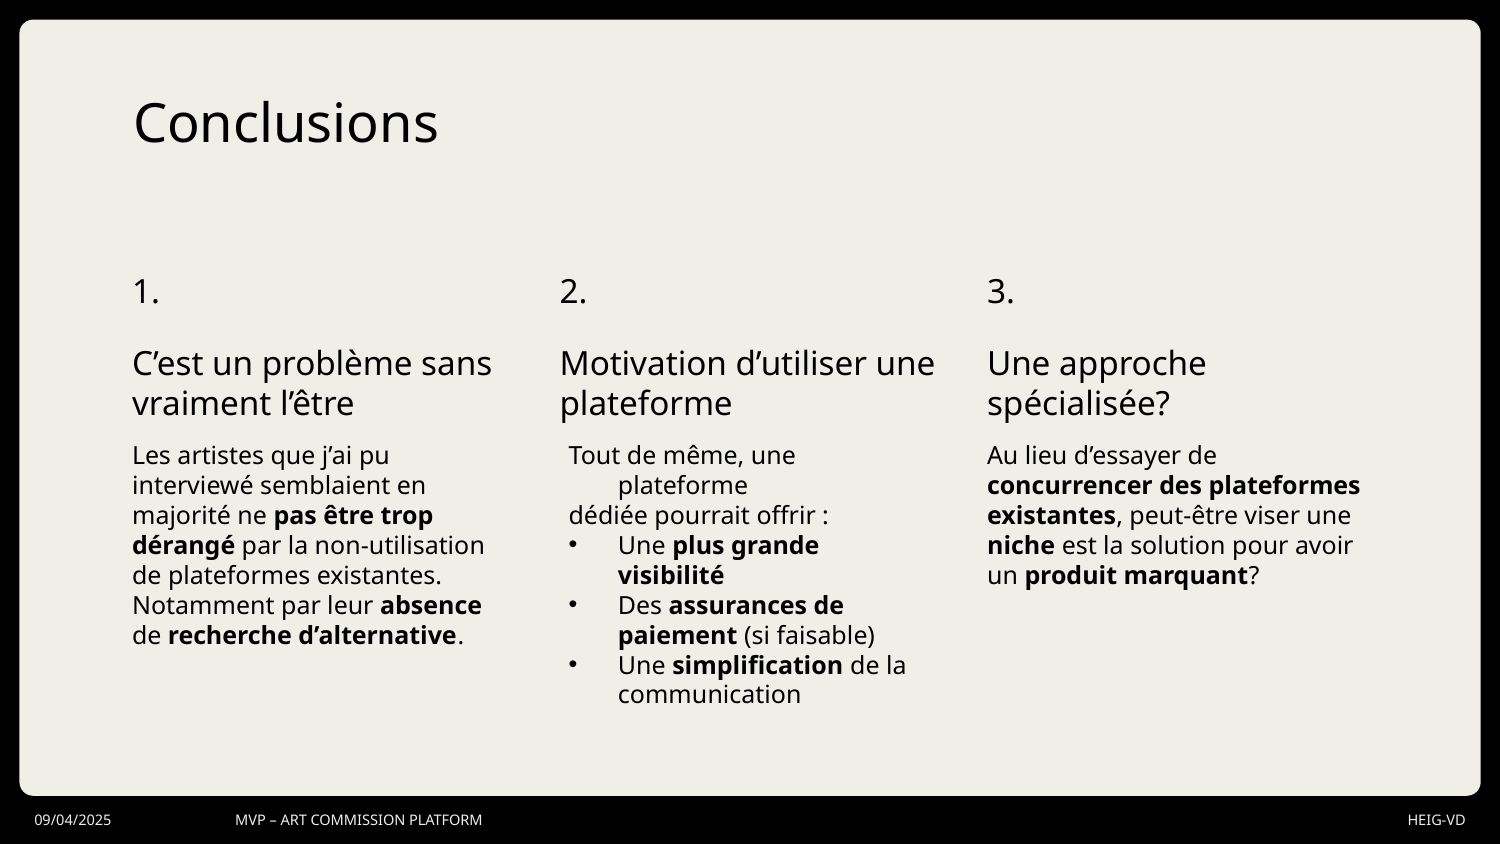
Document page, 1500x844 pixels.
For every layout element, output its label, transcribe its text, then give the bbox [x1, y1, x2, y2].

title Conclusions [118, 72, 1382, 167]
subtitle Motivation d’utiliser une plateforme [544, 325, 956, 438]
text_box MVP – ART COMMISSION PLATFORM [221, 795, 538, 844]
subtitle Les artistes que j’ai pu interviewé semblaient en majorité ne pas être trop dérangé par la non-utilisation de plateformes existantes. Notamment par leur absence de recherche d’alternative. [116, 424, 527, 667]
subtitle Une approche spécialisée? [972, 325, 1383, 438]
title 3. [972, 255, 1093, 326]
title 1. [116, 255, 238, 326]
title 2. [544, 255, 666, 326]
text_box 09/04/2025 [19, 795, 221, 844]
text_box HEIG-VD [1279, 795, 1481, 844]
subtitle C’est un problème sans vraiment l’être [116, 325, 528, 424]
subtitle Au lieu d’essayer de concurrencer des plateformes existantes, peut-être viser une niche est la solution pour avoir un produit marquant? [972, 438, 1383, 667]
subtitle Tout de même, une plateforme dédiée pourrait offrir : Une plus grande visibilité Des assurances de paiement (si faisable) Une simplification de la communication [527, 424, 939, 667]
